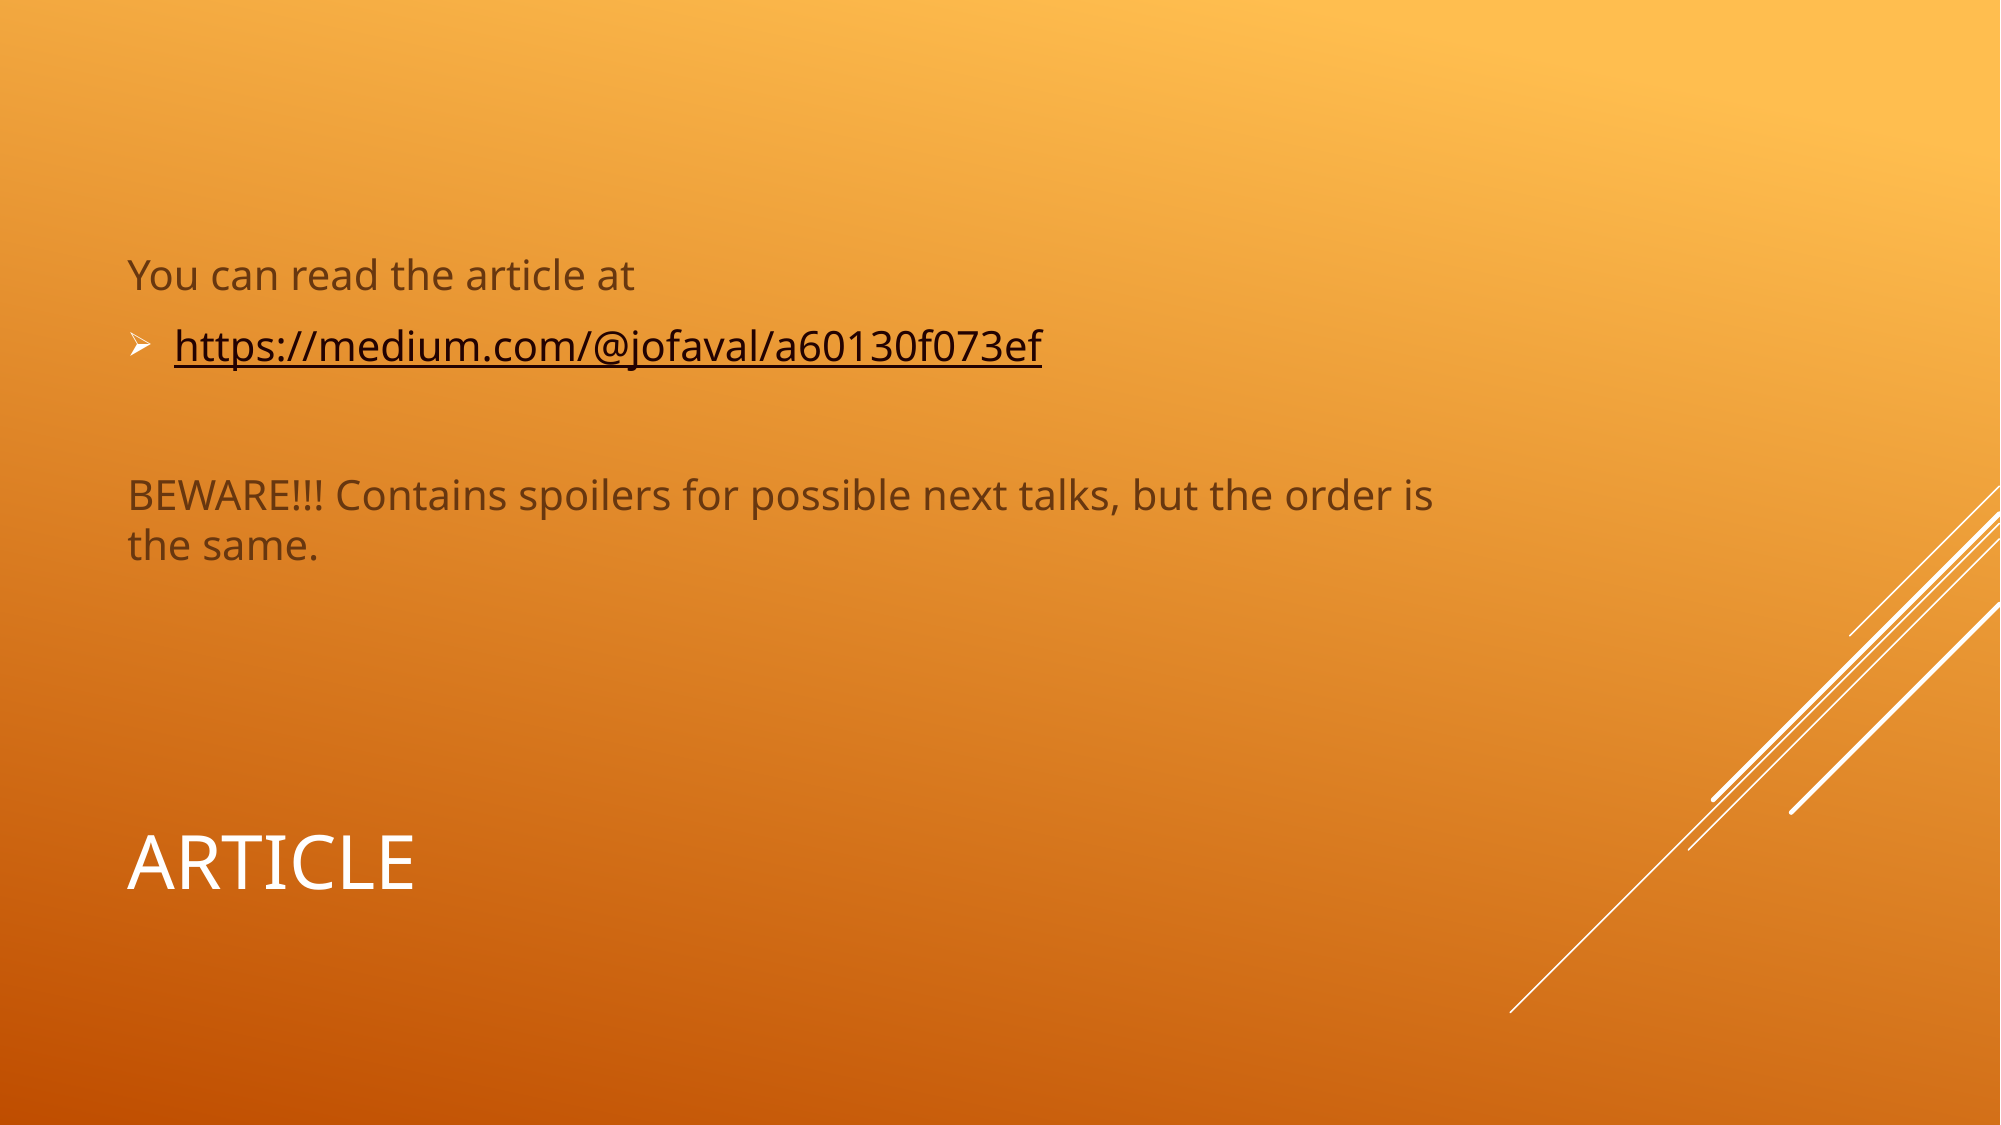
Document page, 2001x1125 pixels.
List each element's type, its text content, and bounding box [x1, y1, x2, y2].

title Article [112, 736, 1513, 984]
list You can read the article at https://medium.com/@jofaval/a60130f073ef BEWARE!!! Contains spoilers for possible next talks, but the order is the same. [112, 112, 1513, 706]
